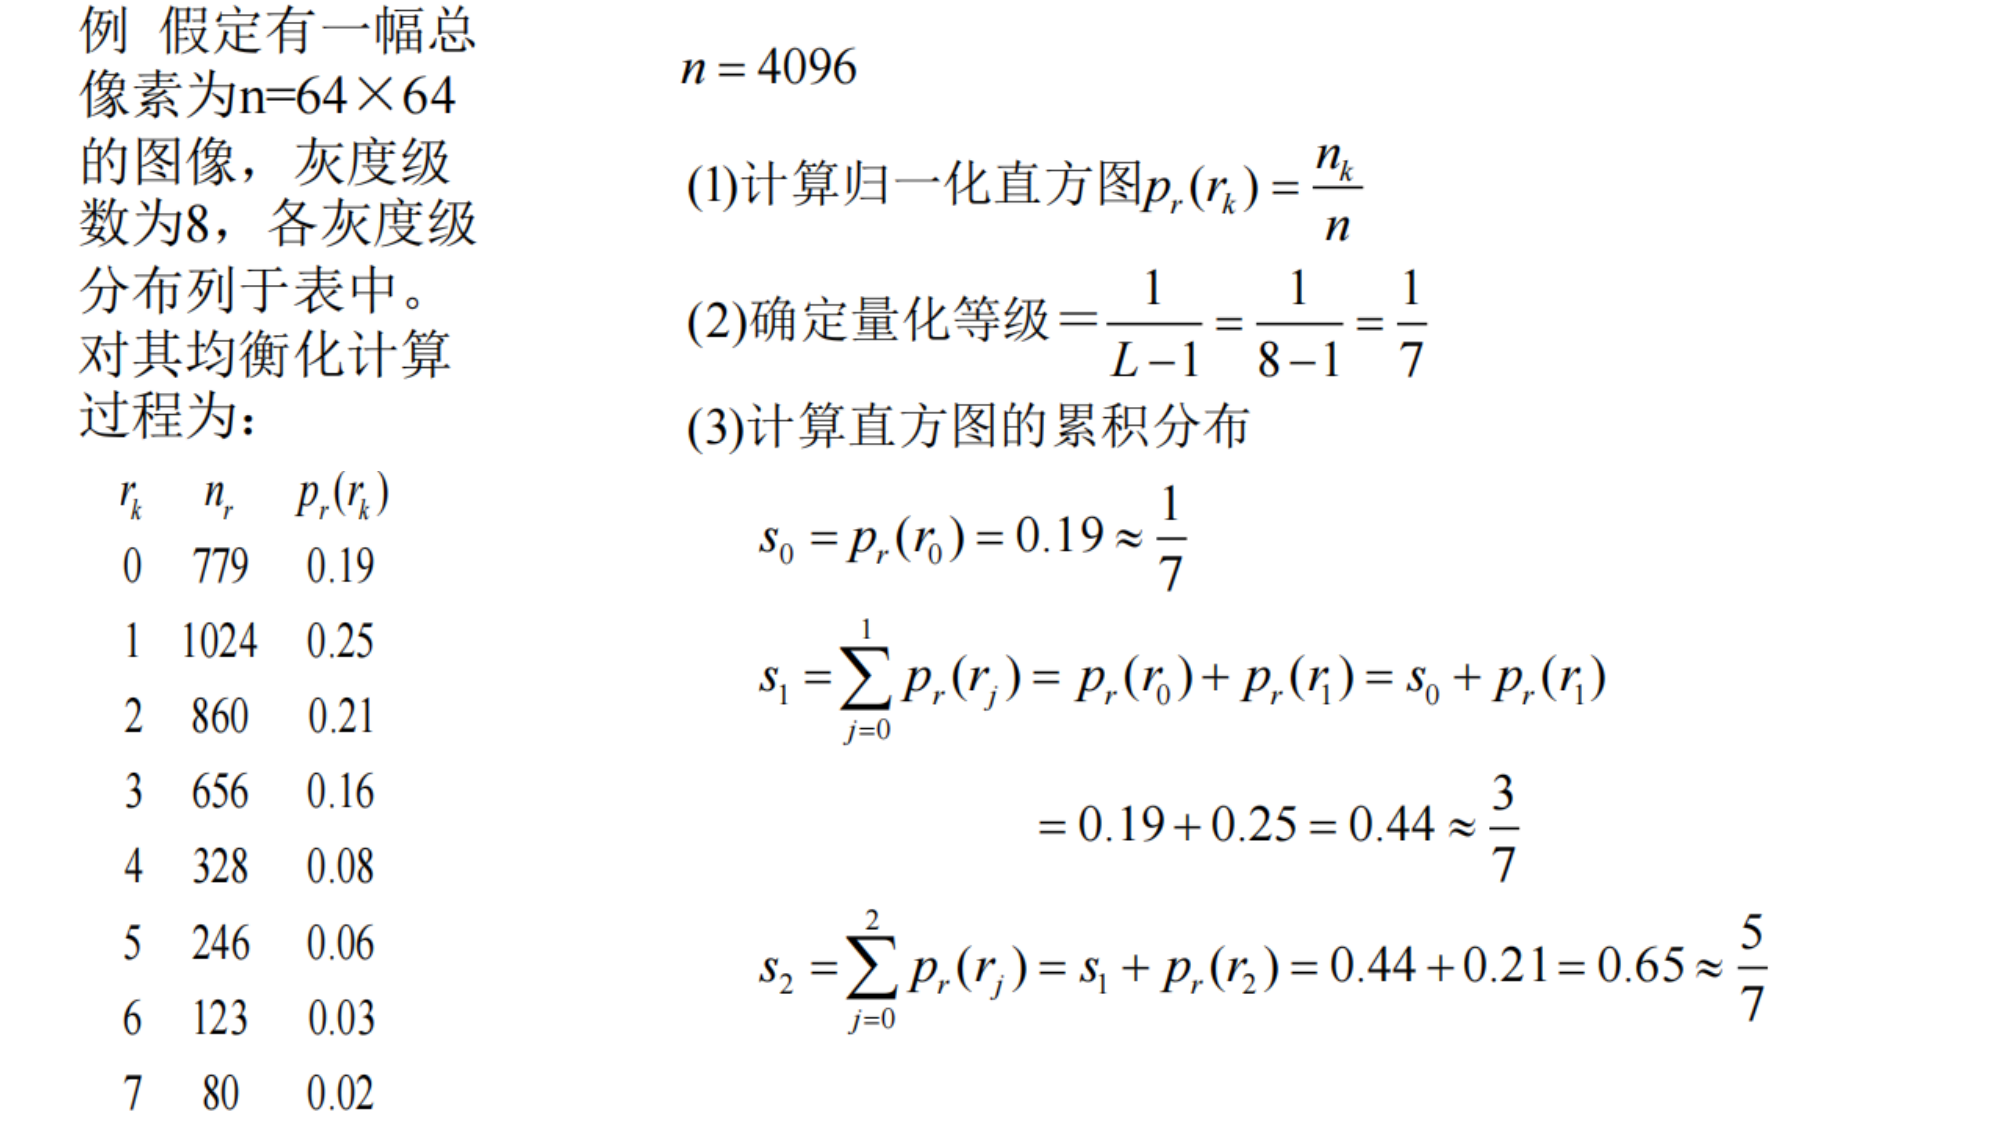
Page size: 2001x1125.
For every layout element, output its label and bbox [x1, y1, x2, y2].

picture [119, 471, 392, 1125]
picture [73, 0, 481, 451]
picture [644, 31, 942, 120]
picture [664, 133, 1805, 1059]
